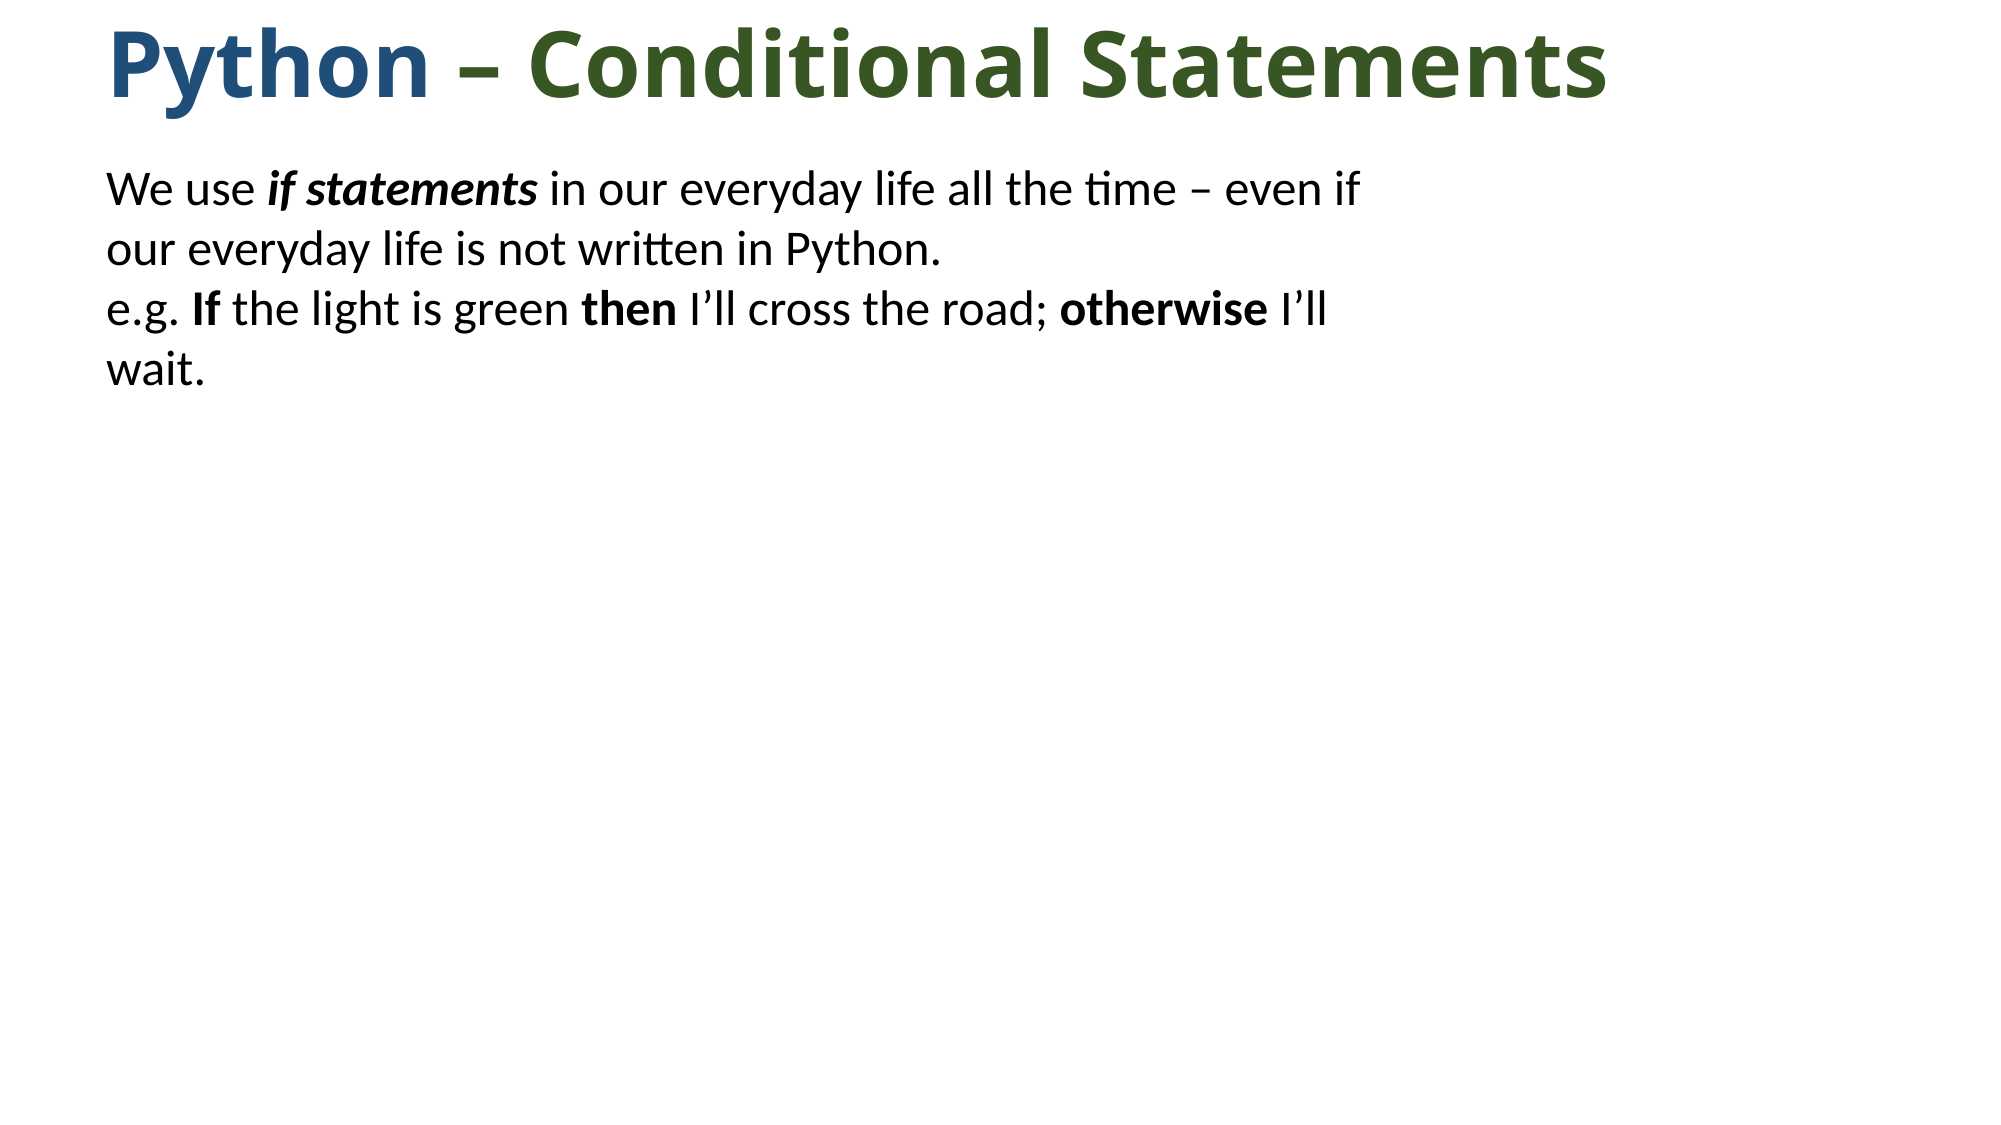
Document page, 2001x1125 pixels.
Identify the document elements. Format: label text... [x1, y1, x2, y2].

text_box Python – Conditional Statements [91, 16, 1979, 119]
text_box We use if statements in our everyday life all the time – even if our everyday life is not written in Python. e.g. If the light is green then I’ll cross the road; otherwise I’ll wait. [91, 148, 1438, 583]
